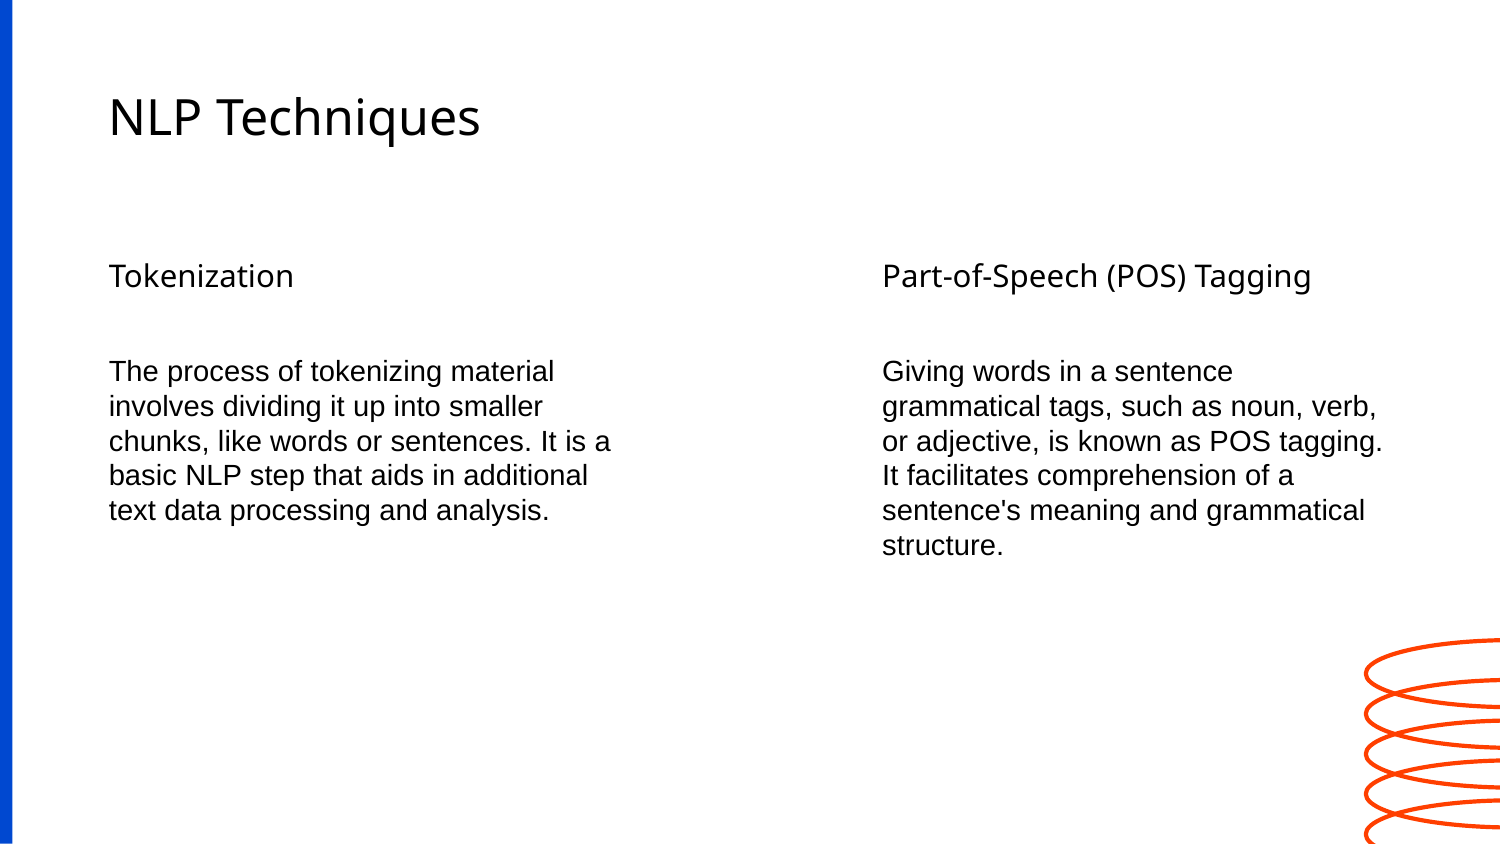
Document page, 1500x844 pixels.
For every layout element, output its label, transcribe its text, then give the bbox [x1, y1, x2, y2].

subtitle Tokenization [93, 241, 635, 308]
list Giving words in a sentence grammatical tags, such as noun, verb, or adjective, is known as POS tagging. It facilitates comprehension of a sentence's meaning and grammatical structure. [867, 336, 1408, 707]
subtitle Part-of-Speech (POS) Tagging [867, 241, 1408, 308]
title NLP Techniques [93, 77, 1408, 154]
list The process of tokenizing material involves dividing it up into smaller chunks, like words or sentences. It is a basic NLP step that aids in additional text data processing and analysis. [93, 336, 635, 707]
